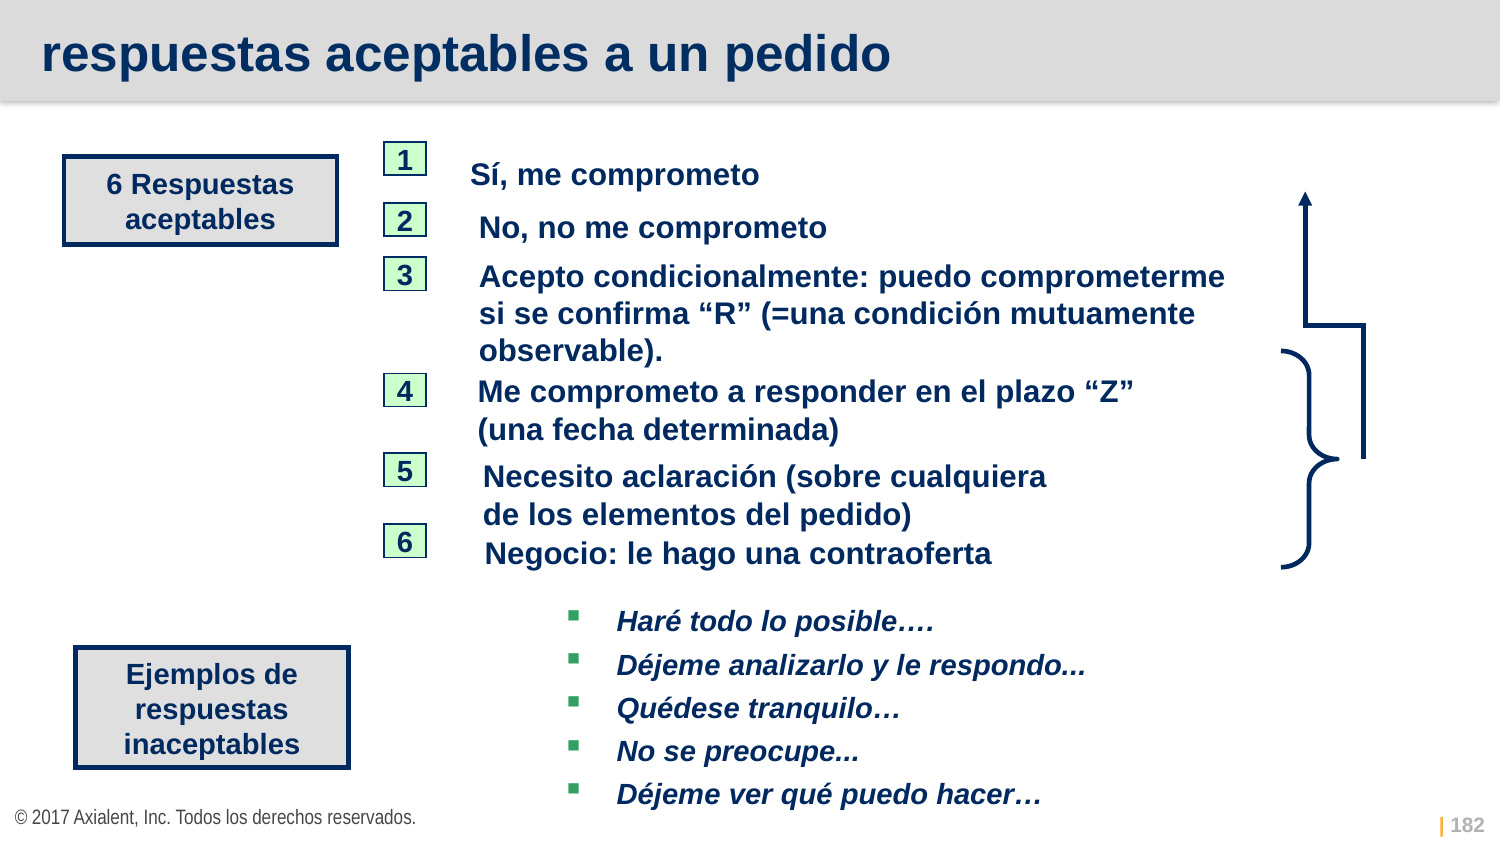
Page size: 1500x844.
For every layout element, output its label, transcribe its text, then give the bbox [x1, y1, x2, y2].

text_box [383, 364, 1223, 456]
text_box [383, 138, 1282, 208]
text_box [383, 523, 1010, 579]
footer © 2017 Axialent, Inc. Todos los derechos reservados. [0, 796, 544, 844]
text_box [1280, 191, 1364, 568]
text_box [383, 449, 1070, 541]
title respuestas aceptables a un pedido [41, 19, 1392, 83]
text_box [0, 0, 1500, 101]
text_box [383, 200, 854, 247]
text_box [383, 248, 1247, 378]
text_box 6 Respuestas aceptables [64, 156, 337, 245]
text_box Haré todo lo posible…. Déjeme analizarlo y le respondo... Quédese tranquilo… No se preocupe... Déjeme ver qué puedo hacer… [550, 587, 1317, 826]
text_box Ejemplos de respuestas inaceptables [75, 647, 349, 768]
slide_number | 182 [1149, 803, 1500, 837]
